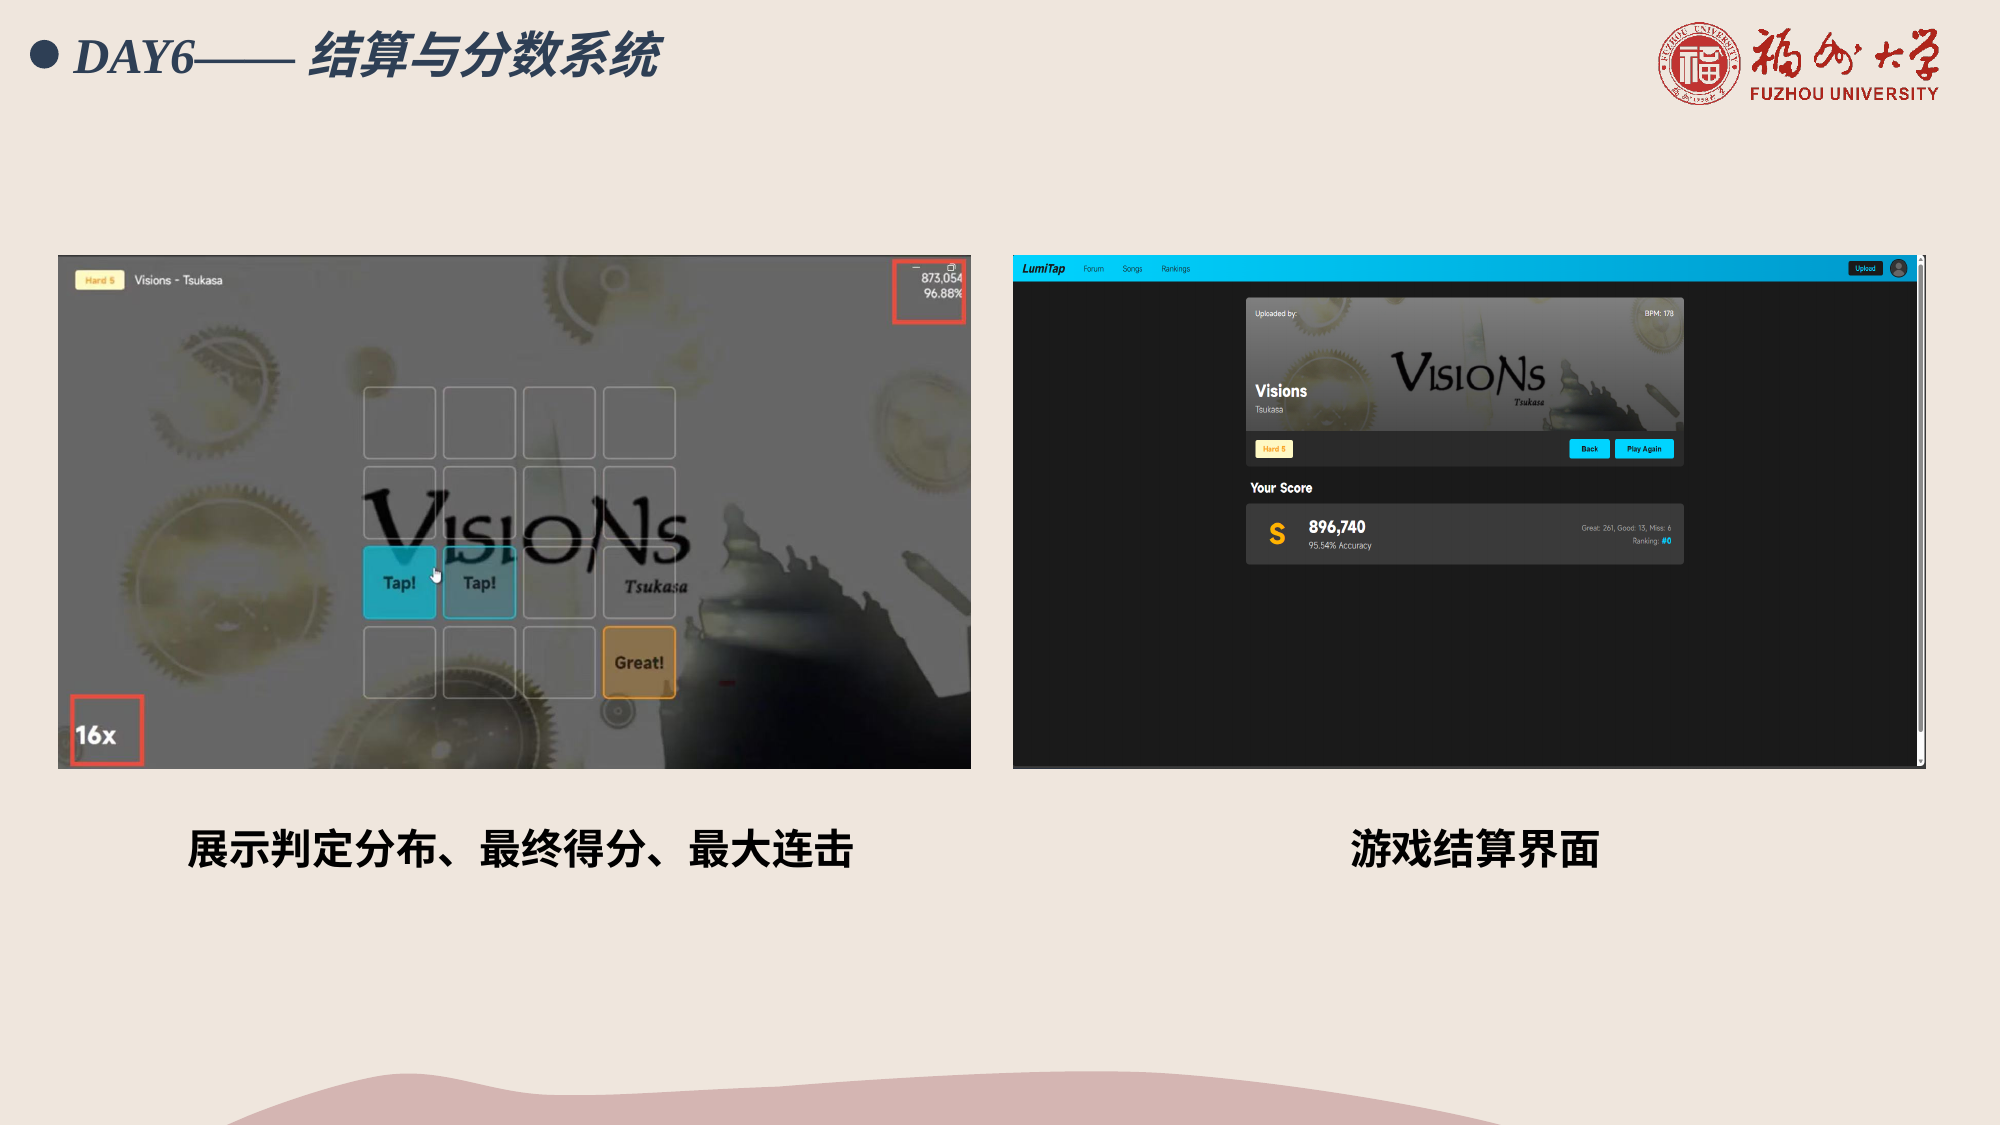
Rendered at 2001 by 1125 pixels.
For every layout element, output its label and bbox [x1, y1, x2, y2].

text_box [58, 255, 971, 882]
text_box [226, 1070, 1502, 1125]
text_box [1013, 255, 1926, 882]
picture [1652, 22, 1941, 105]
text_box [29, 16, 728, 92]
